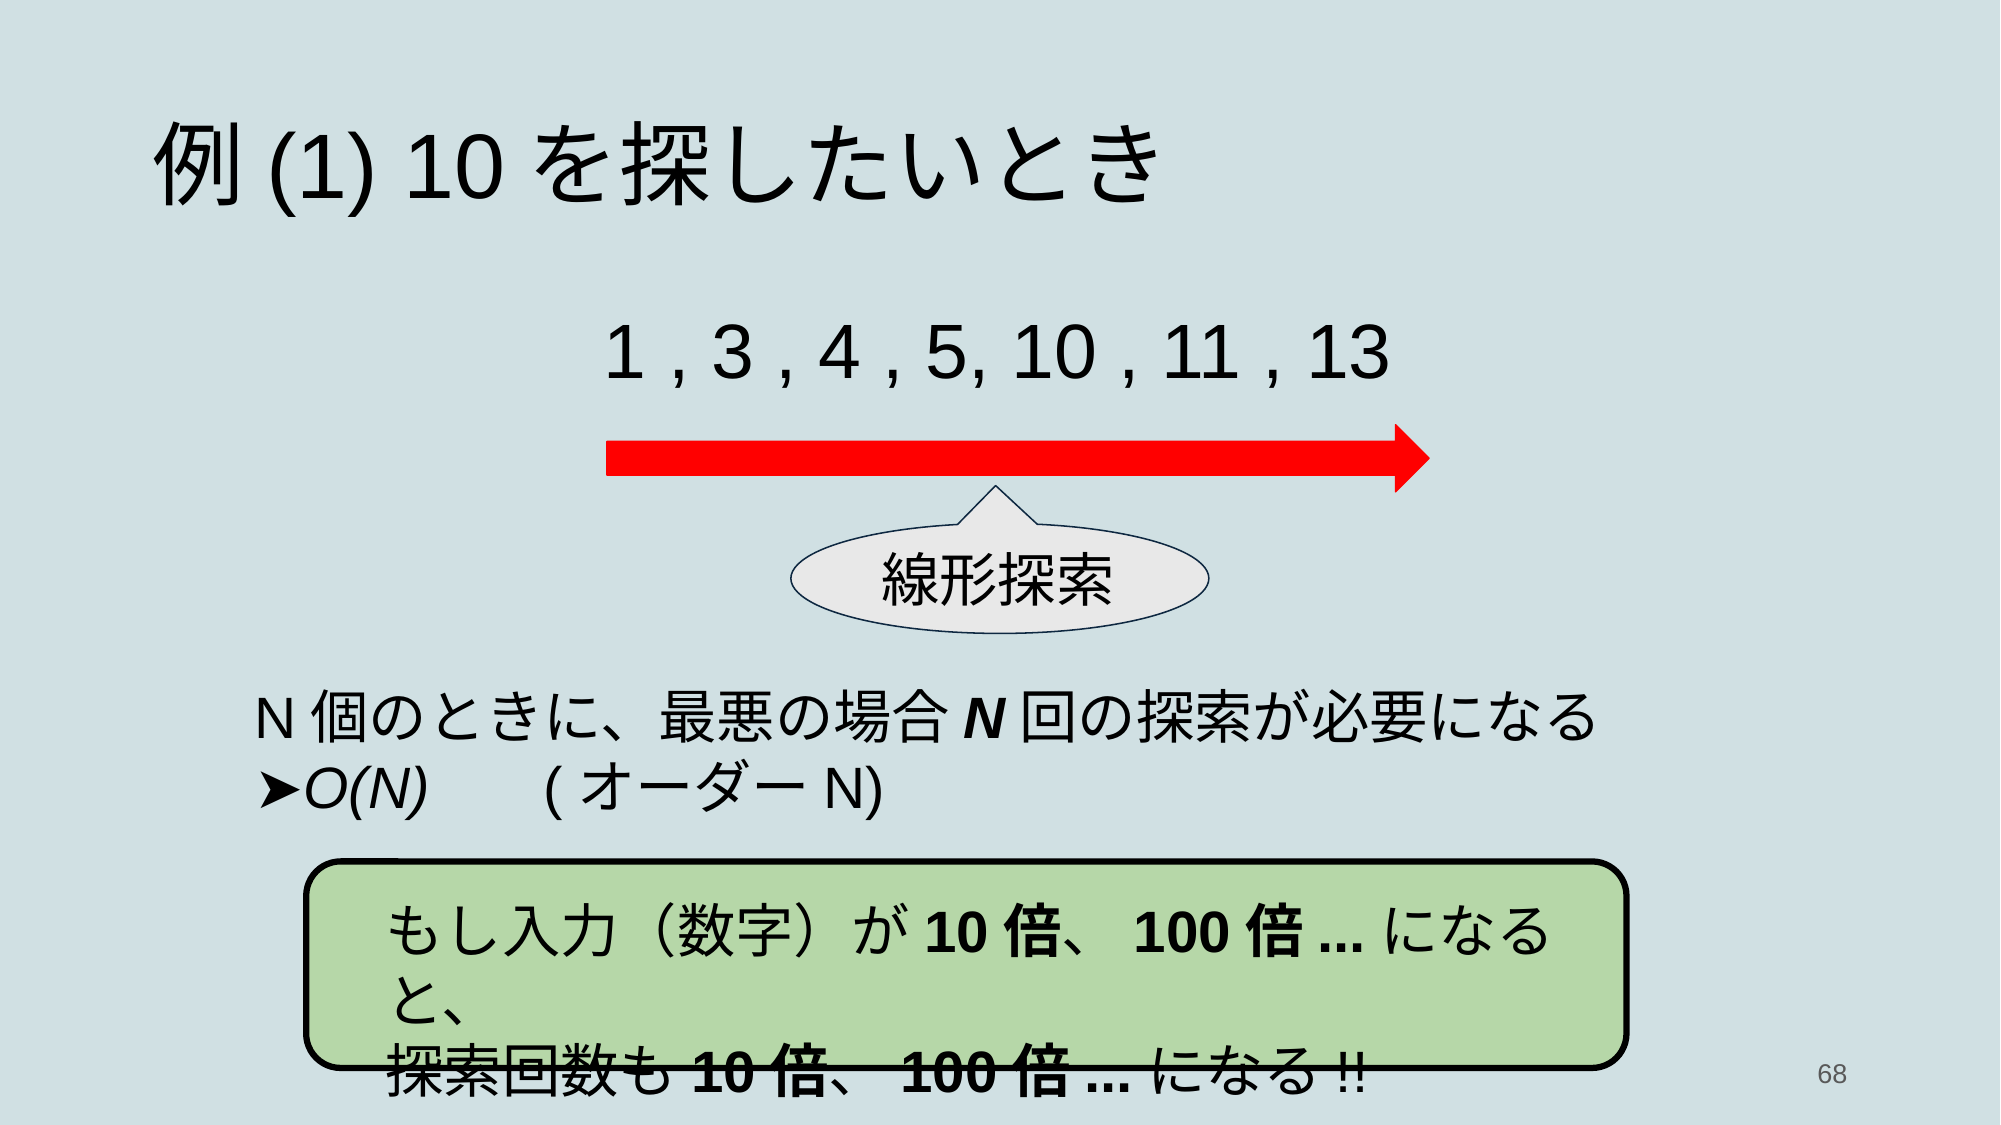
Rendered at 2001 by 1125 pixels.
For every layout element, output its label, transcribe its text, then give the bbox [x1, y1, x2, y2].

text_box [909, 628, 1091, 634]
slide_number ‹#› [1666, 1042, 1863, 1103]
text_box 線形探索 [866, 527, 1134, 628]
text_box もし入力（数字）が10倍、100倍...になると、 探索回数も10倍、100倍...になる!! [370, 878, 1666, 1119]
text_box [606, 424, 1430, 492]
text_box 例(1) 10を探したいとき [137, 59, 1550, 278]
text_box 1 , 3 , 4 , 5, 10 , 11 , 13 [588, 304, 1412, 439]
text_box [1134, 536, 1209, 621]
text_box N個のときに、最悪の場合N回の探索が必要になる ➤O(N) (オーダーN) [239, 665, 1797, 835]
text_box [925, 485, 1075, 527]
text_box [306, 861, 1622, 1068]
text_box [790, 536, 866, 621]
